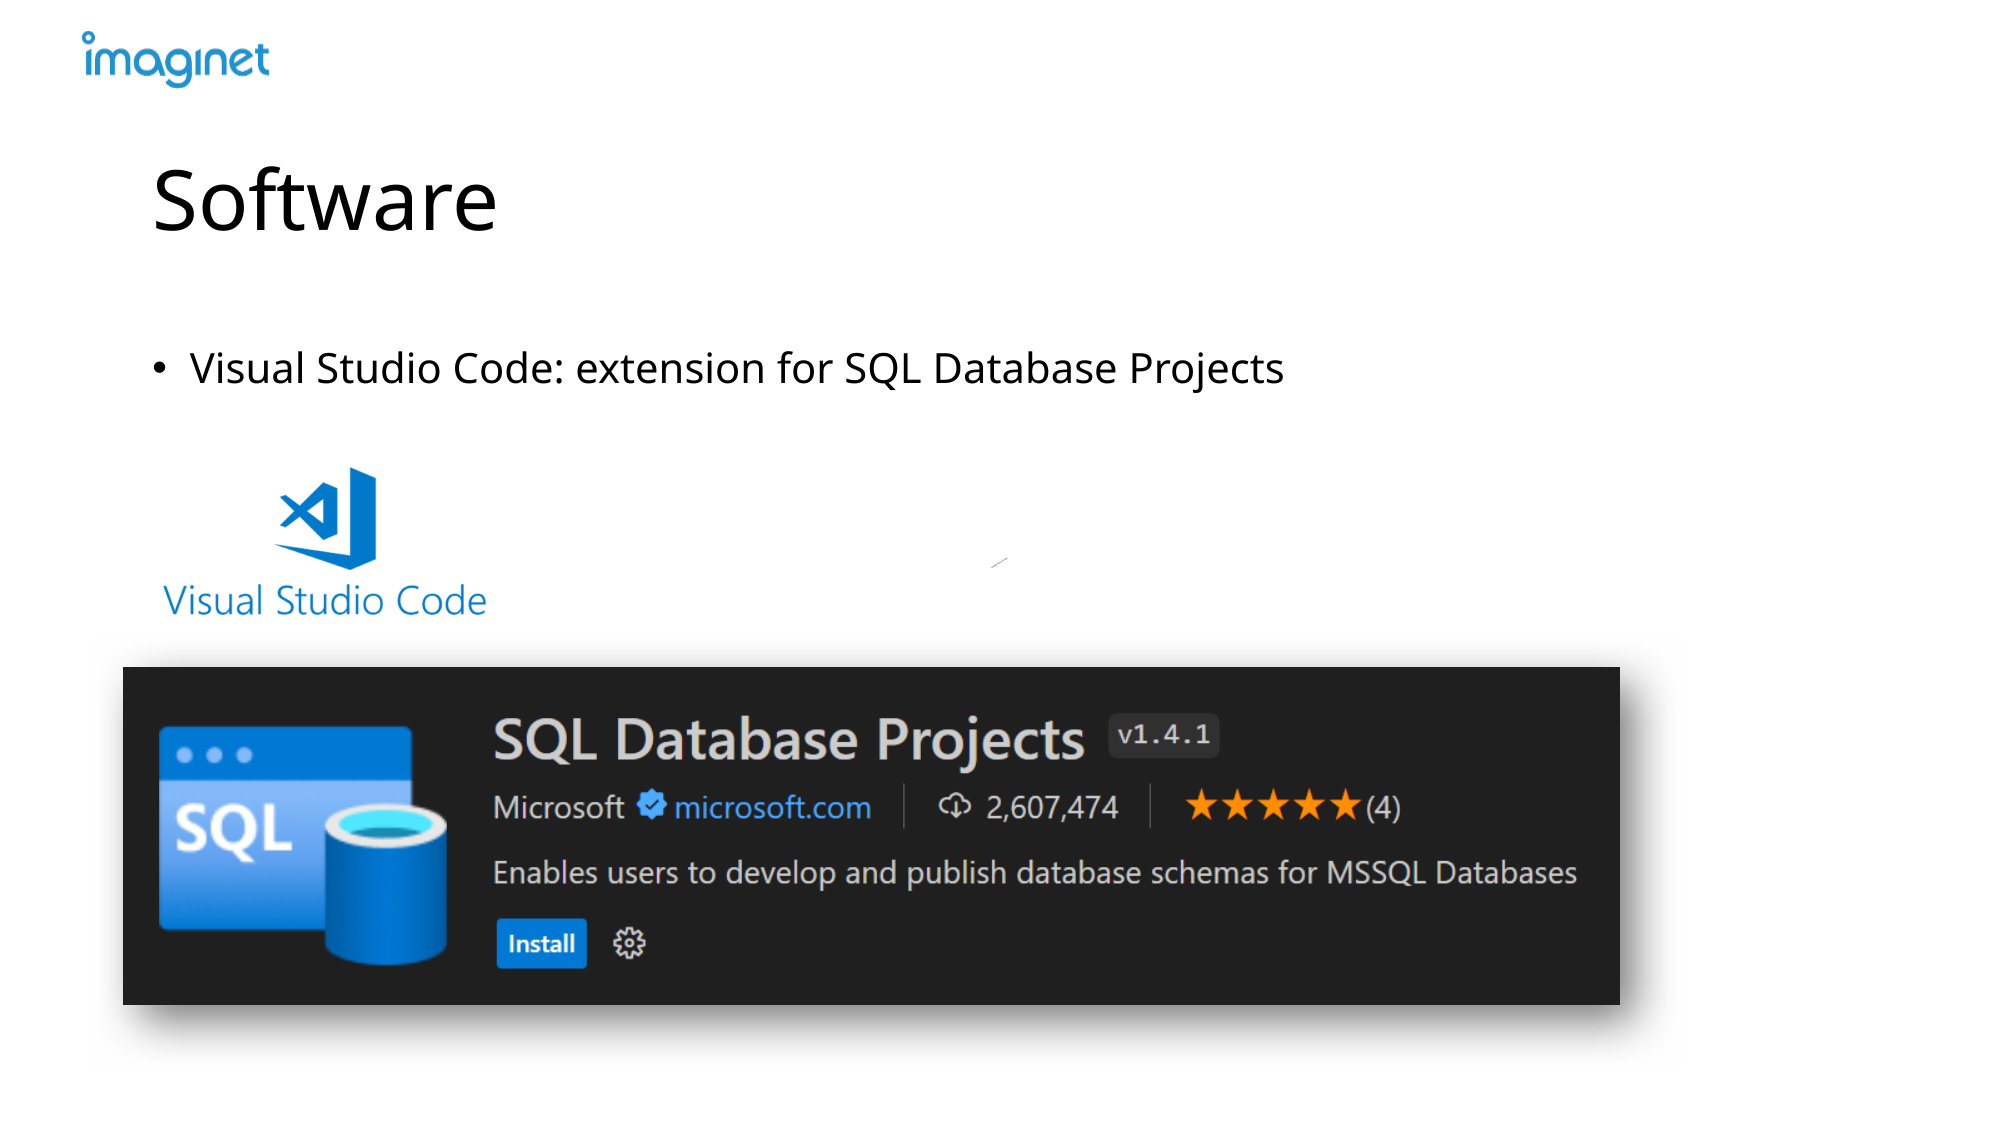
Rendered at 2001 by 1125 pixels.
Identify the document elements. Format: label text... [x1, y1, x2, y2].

picture [73, 22, 275, 97]
list Visual Studio Code: extension for SQL Database Projects [137, 329, 1863, 1031]
picture [137, 447, 512, 635]
picture [123, 667, 1620, 1005]
title Software [137, 94, 1863, 312]
